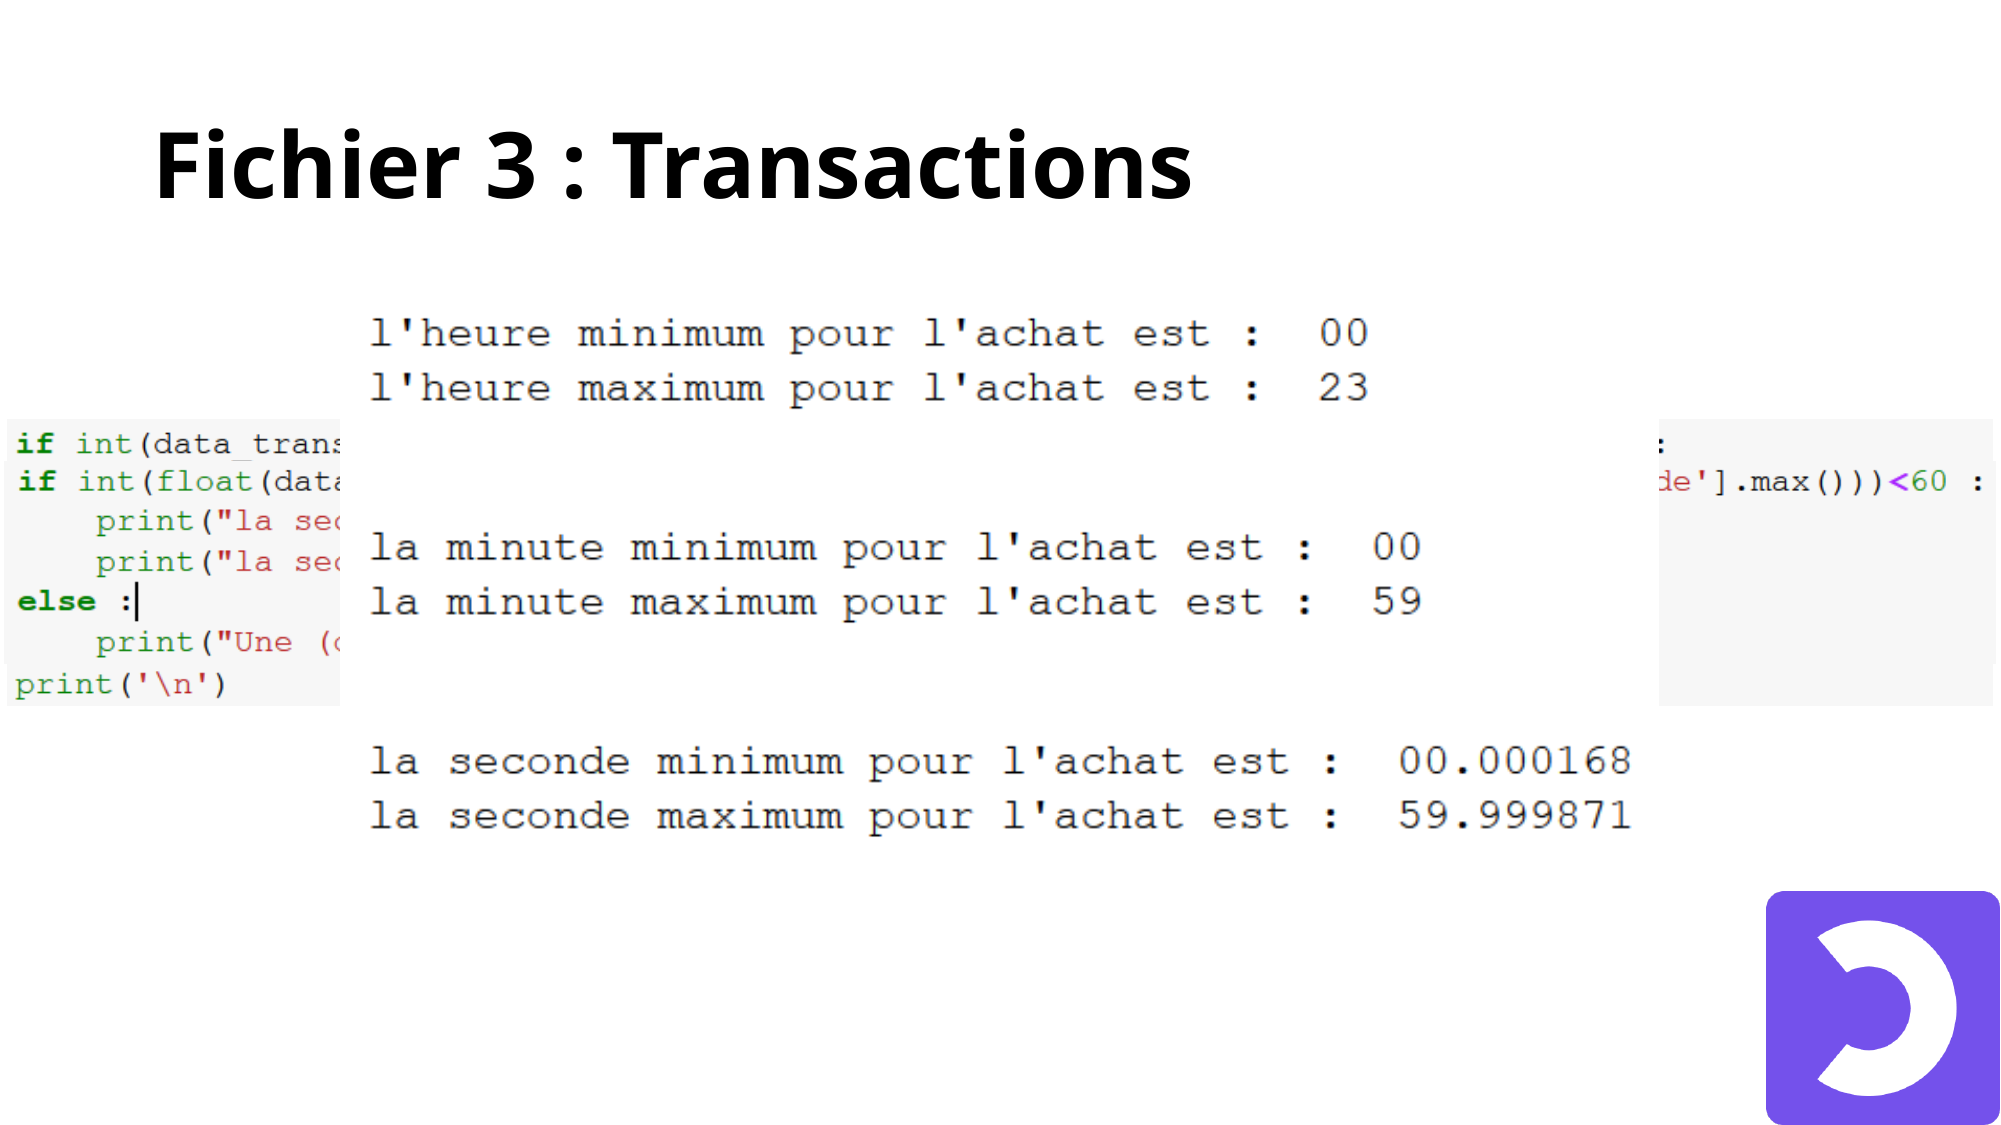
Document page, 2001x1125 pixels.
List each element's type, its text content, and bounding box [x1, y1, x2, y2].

picture [1766, 891, 2000, 1125]
title Fichier 3 : Transactions [137, 59, 1863, 278]
picture [4, 298, 1996, 858]
